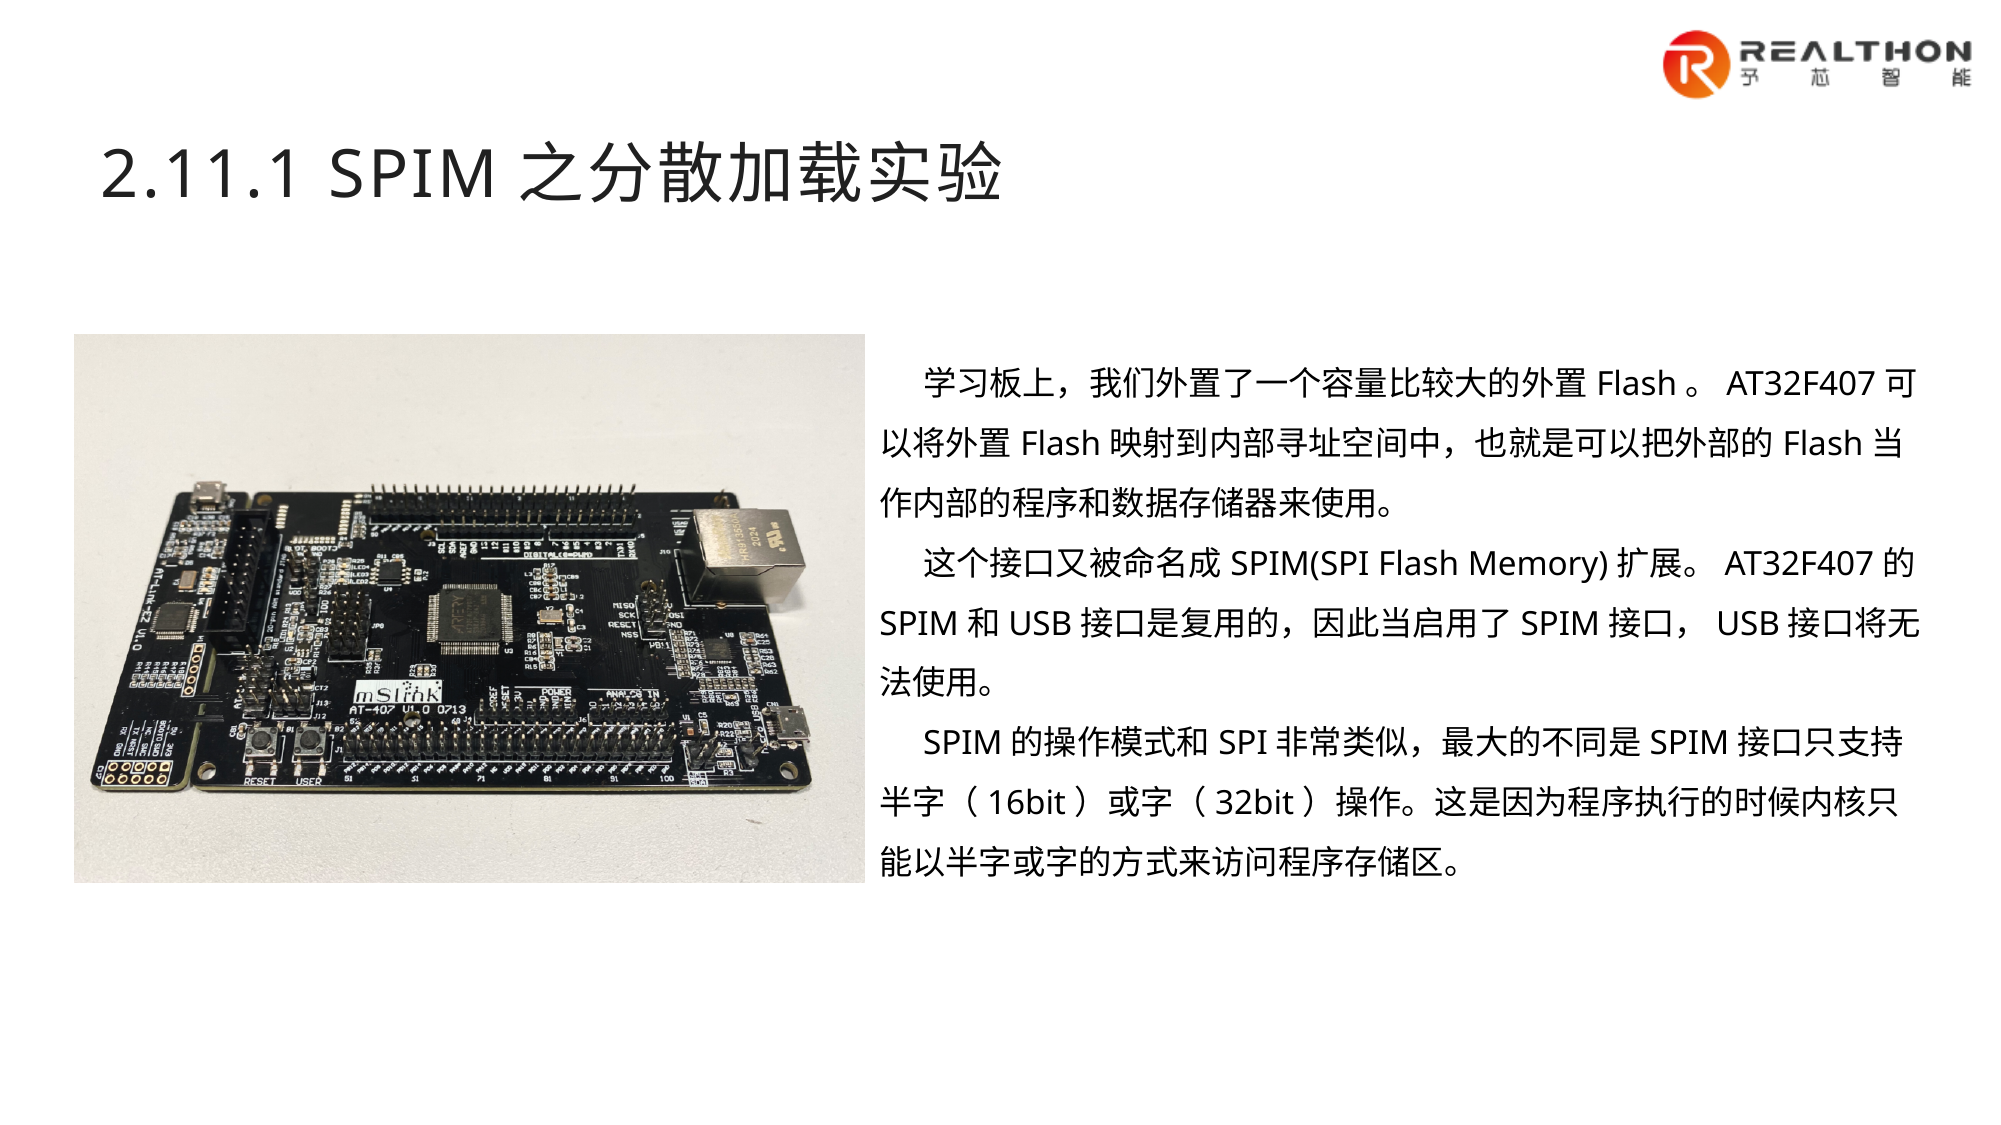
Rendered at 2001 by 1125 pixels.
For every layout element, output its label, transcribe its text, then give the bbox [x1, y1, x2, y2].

list 2.11.1 SPIM之分散加载实验 [85, 73, 1063, 244]
picture [1640, 0, 2000, 128]
picture [74, 334, 865, 883]
text_box 学习板上，我们外置了一个容量比较大的外置Flash。AT32F407可以将外置Flash映射到内部寻址空间中，也就是可以把外部的Flash当作内部的程序和数据存储器来使用。 这个接口又被命名成SPIM(SPI Flash Memory)扩展。AT32F407的SPIM和USB接口是复用的，因此当启用了SPIM接口，USB接口将无法使用。 SPIM的操作模式和SPI非常类似，最大的不同是SPIM接口只支持半字（16bit）或字（32bit）操作。这是因为程序执行的时候内核只能以半字或字的方式来访问程序存储区。 [864, 334, 1945, 889]
